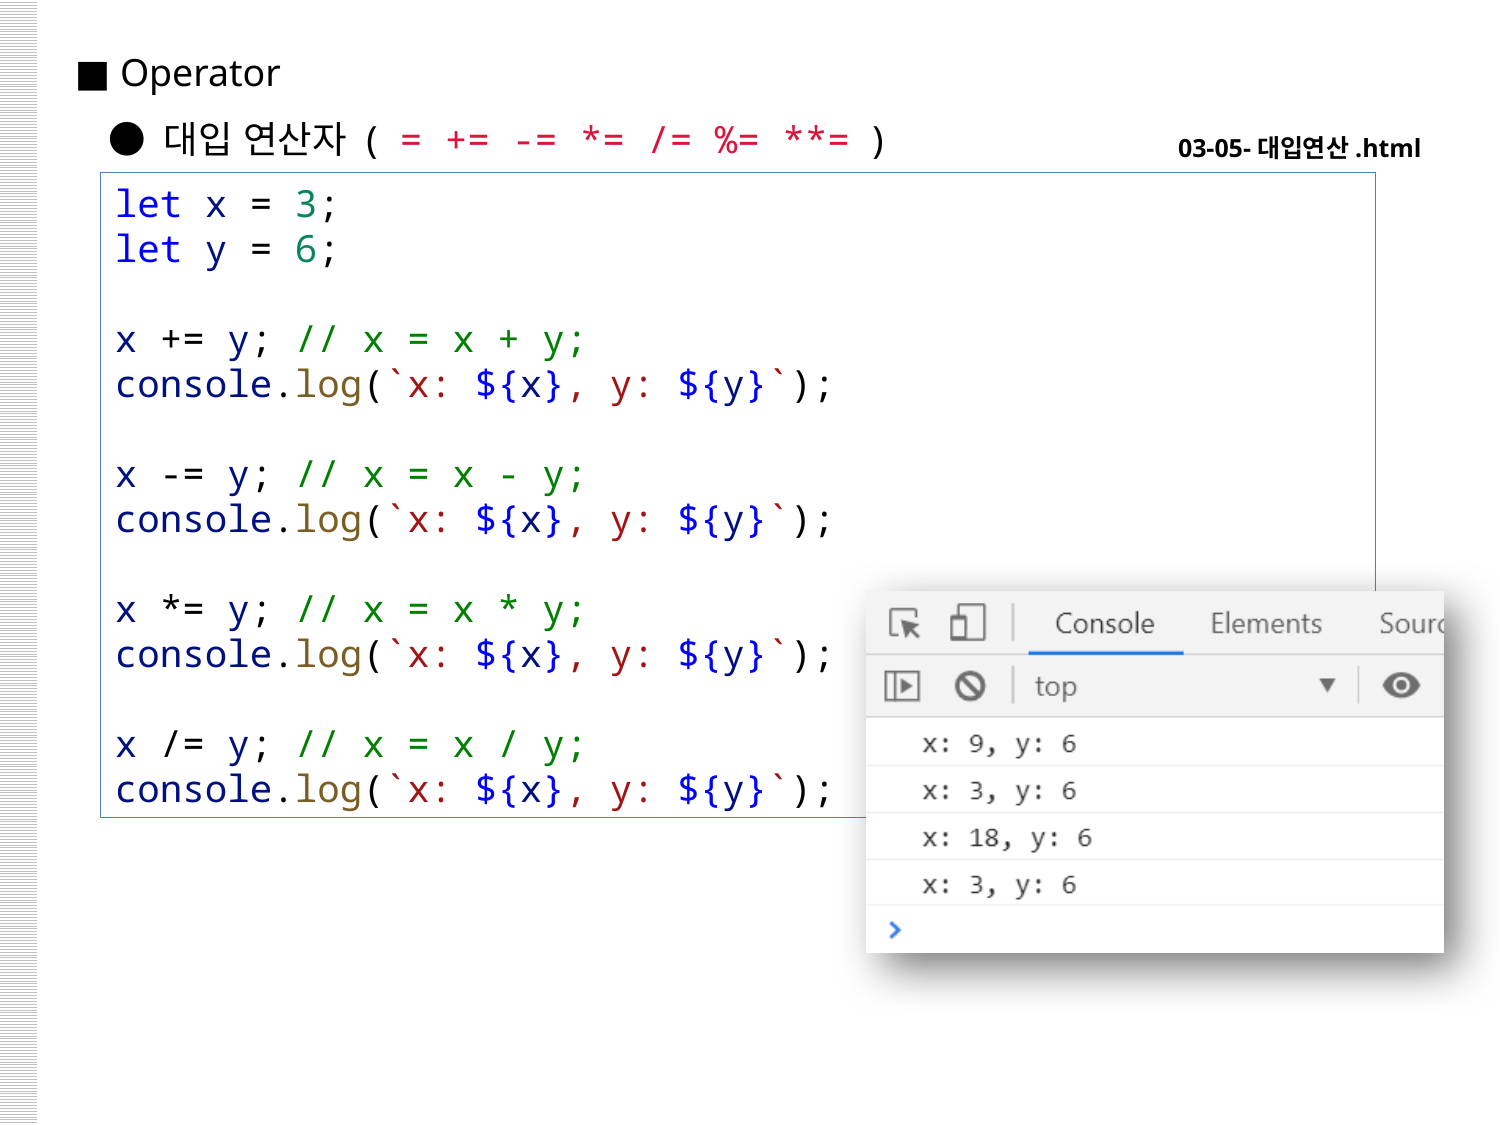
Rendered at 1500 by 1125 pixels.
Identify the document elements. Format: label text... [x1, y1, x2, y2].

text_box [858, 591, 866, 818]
text_box ■ Operator ● 대입 연산자 ( = += -= *= /= %= **= ) [60, 19, 899, 169]
text_box let x = 3; let y = 6; x += y; // x = x + y; console.log(`x: ${x}, y: ${y}`); x -= y; // x = x - y; console.log(`x: ${x}, y: ${y}`); x *= y; // x = x * y; console.log(`x: ${x}, y: ${y}`); x /= y; // x = x / y; console.log(`x: ${x}, y: ${y}`); [100, 172, 1376, 818]
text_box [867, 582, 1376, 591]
picture [866, 591, 1444, 953]
text_box 03-05-대입연산.html [1163, 125, 1437, 171]
